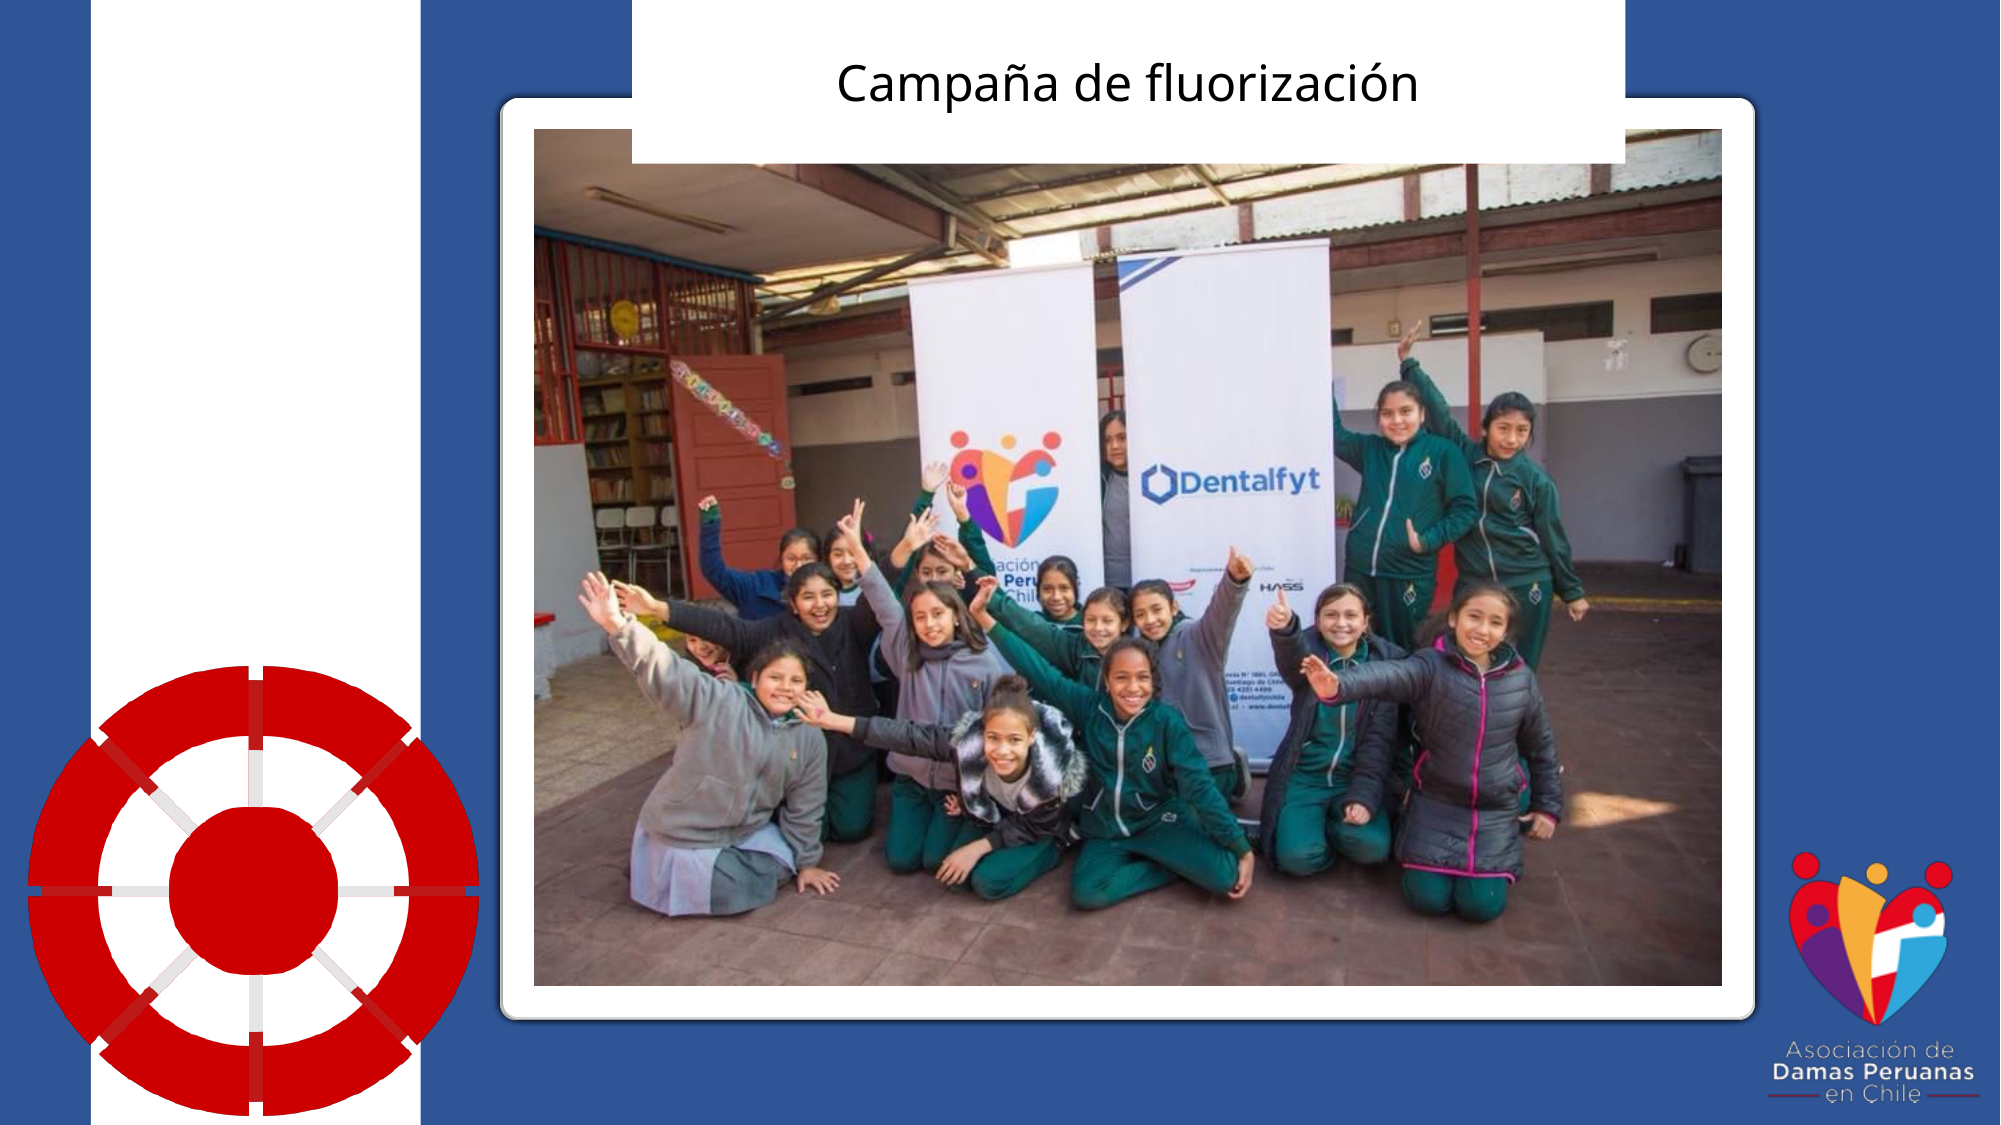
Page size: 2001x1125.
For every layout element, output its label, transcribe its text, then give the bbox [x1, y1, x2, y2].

text_box Campaña de fluorización [631, 0, 1626, 128]
picture [18, 656, 488, 1125]
picture [1768, 852, 1980, 1103]
picture [531, 128, 1724, 989]
